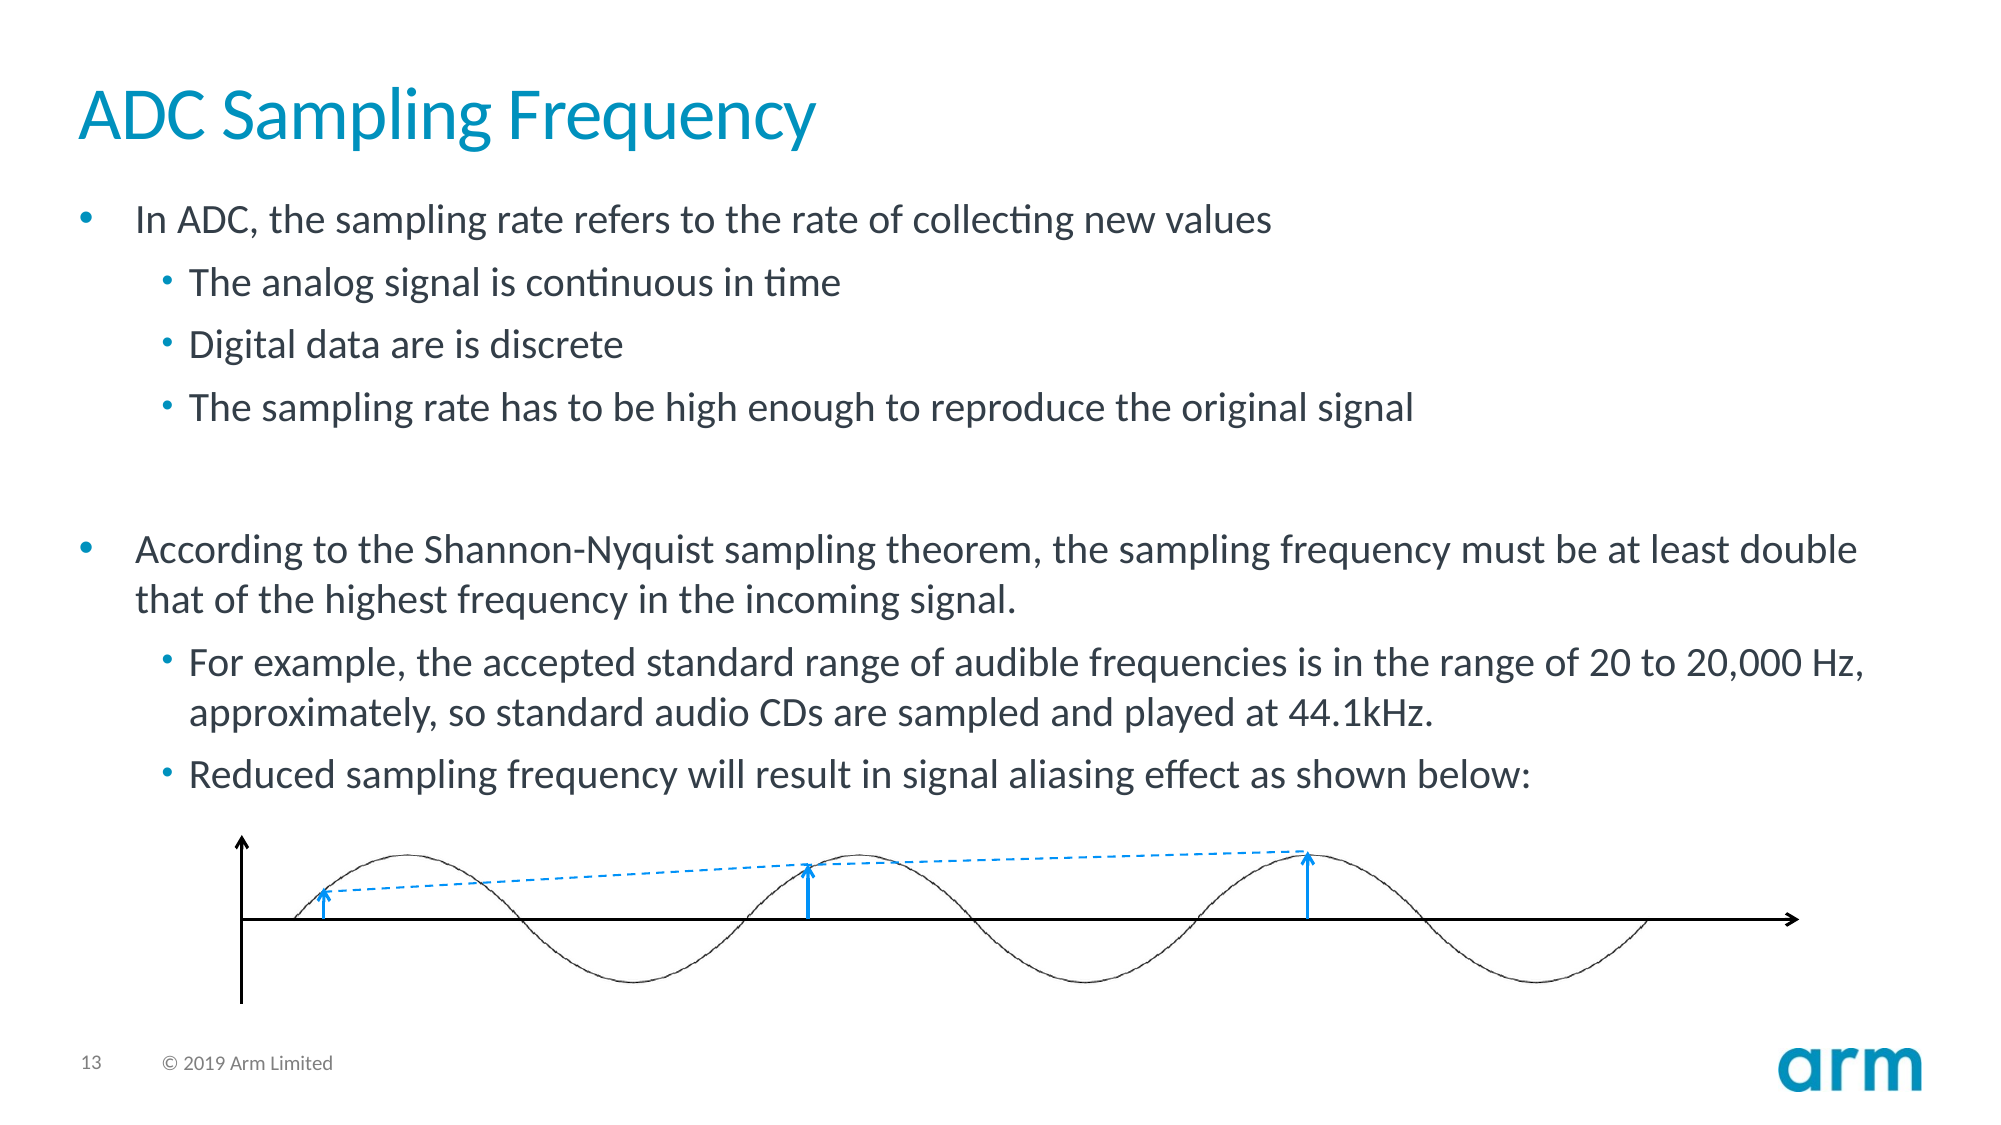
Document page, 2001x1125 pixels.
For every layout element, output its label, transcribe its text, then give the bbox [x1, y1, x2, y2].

picture [1889, 1048, 1903, 1053]
picture [1803, 1048, 1922, 1092]
picture [1911, 1048, 1922, 1062]
picture [1778, 1072, 1794, 1092]
picture [1778, 1048, 1794, 1067]
title ADC Sampling Frequency [78, 78, 1922, 186]
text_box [241, 835, 1800, 1004]
picture [1788, 1056, 1812, 1083]
list In ADC, the sampling rate refers to the rate of collecting new values The analog signal is continuous in time Digital data are is discrete The sampling rate has to be high enough to reproduce the original signal According to the Shannon-Nyquist sampling theorem, the sampling frequency must be at least double that of the highest frequency in the incoming signal. For example, the accepted standard range of audible frequencies is in the range of 20 to 20,000 Hz, approximately, so standard audio CDs are sampled and played at 44.1kHz. Reduced sampling frequency will result in signal aliasing effect as shown below: [78, 192, 1922, 1004]
